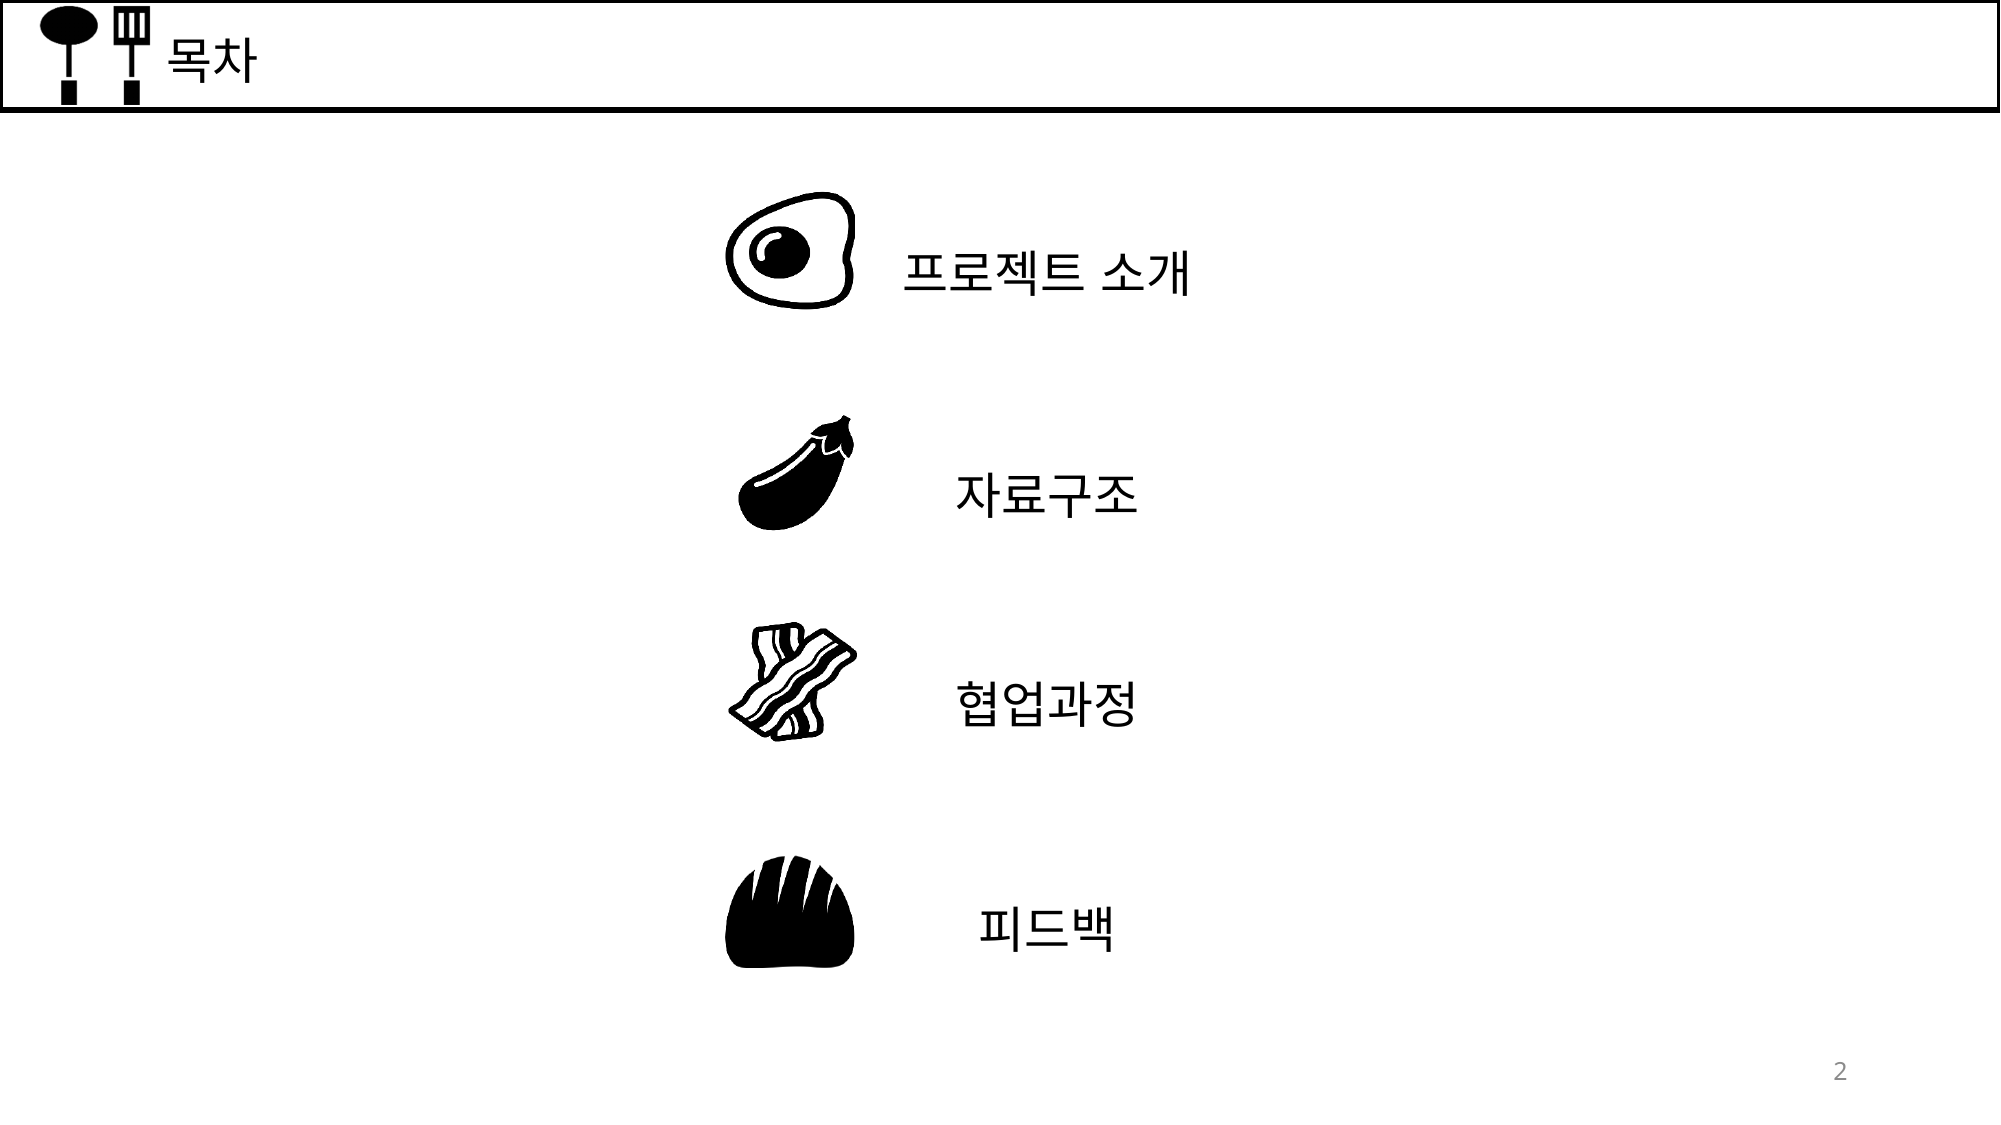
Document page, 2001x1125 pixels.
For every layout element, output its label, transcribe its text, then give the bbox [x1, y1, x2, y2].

text_box 협업과정 [872, 665, 1224, 741]
text_box 목차 [152, 21, 282, 97]
picture [38, 5, 152, 105]
picture [726, 413, 857, 533]
slide_number 2 [1412, 1042, 1863, 1103]
text_box 자료구조 [872, 456, 1224, 532]
picture [726, 622, 857, 742]
picture [724, 191, 855, 311]
text_box 피드백 [872, 891, 1224, 967]
text_box [0, 0, 2000, 111]
text_box 프로젝트 소개 [872, 235, 1224, 310]
picture [724, 847, 855, 968]
